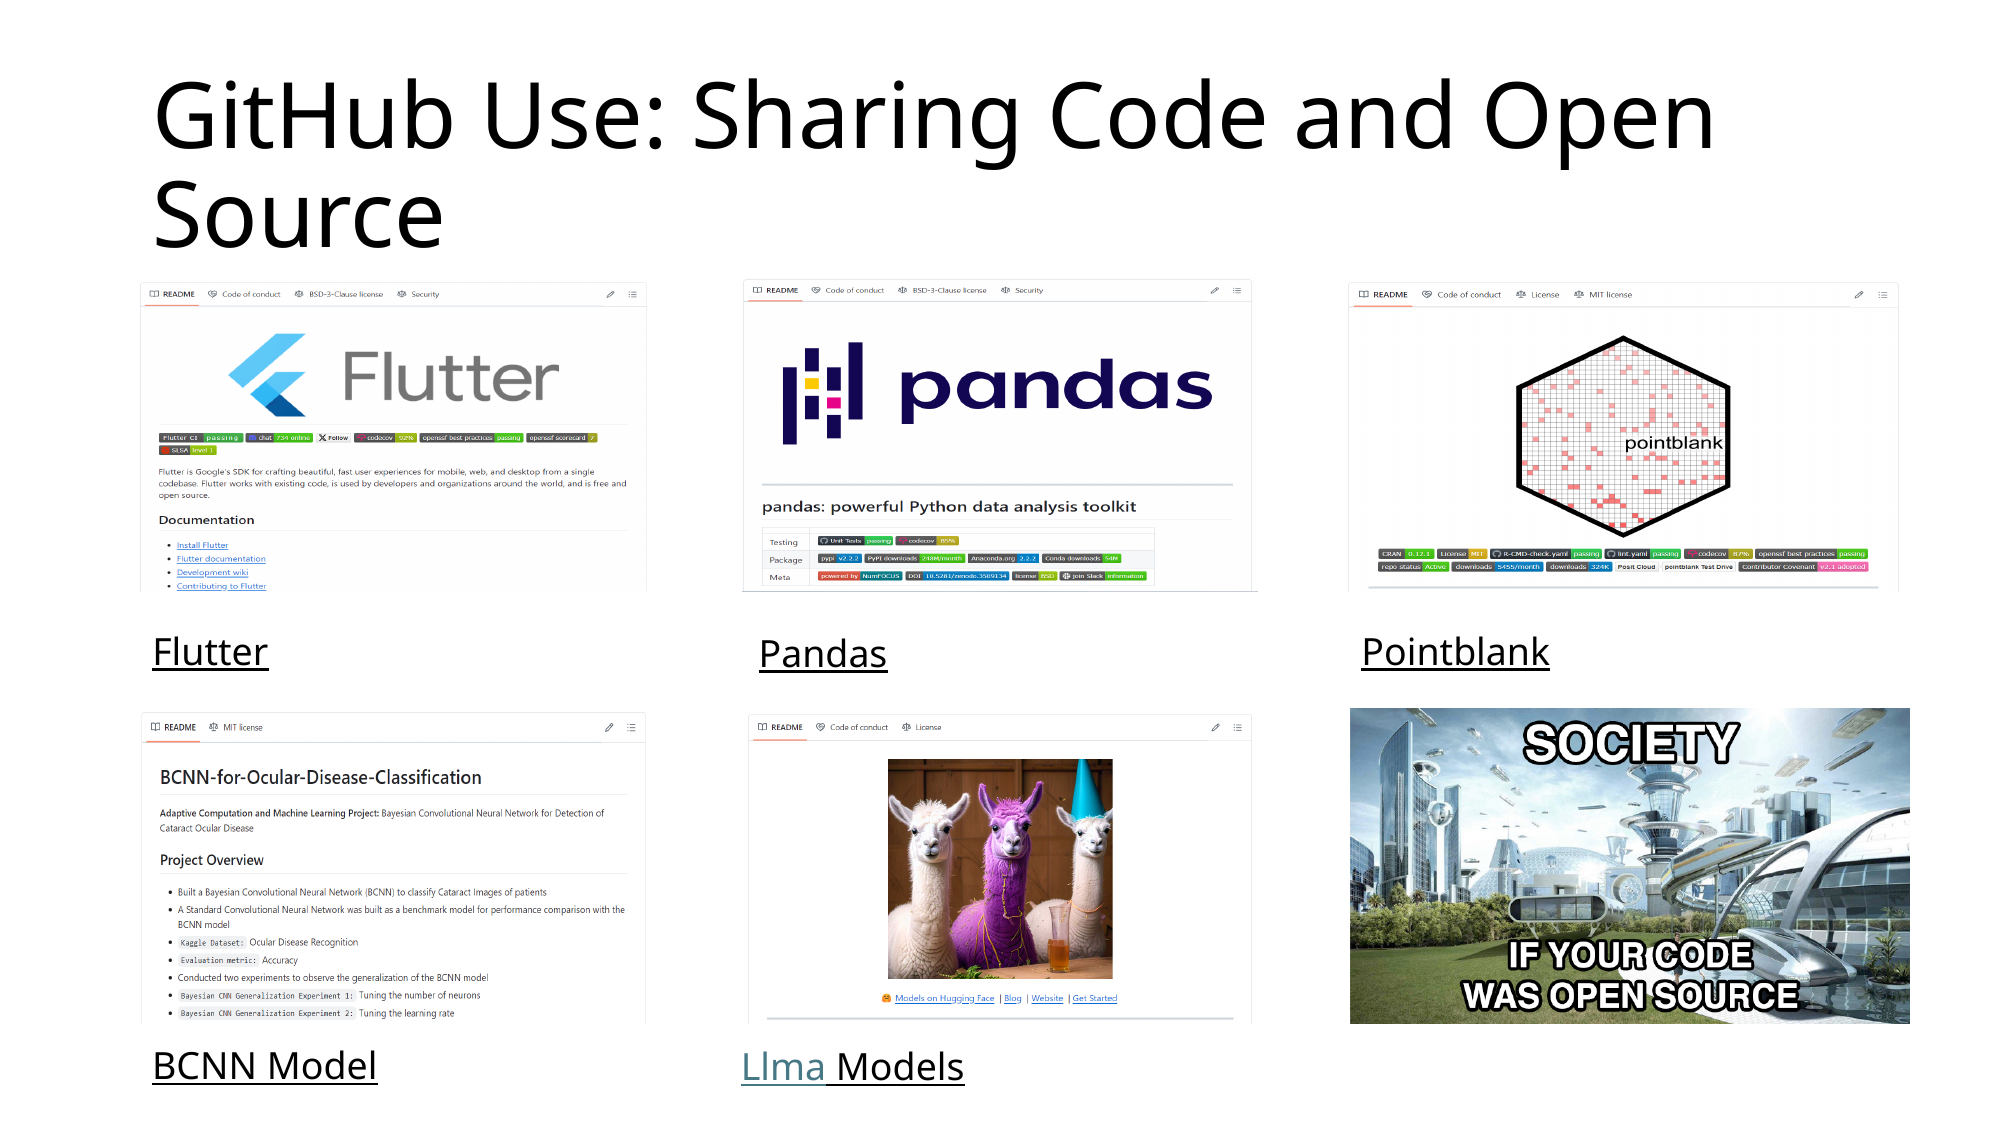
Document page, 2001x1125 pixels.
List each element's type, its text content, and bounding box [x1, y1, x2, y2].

picture [741, 276, 1259, 593]
picture [1349, 708, 1911, 1024]
picture [743, 708, 1260, 1024]
picture [136, 708, 654, 1024]
text_box BCNN Model [137, 1034, 514, 1101]
text_box Llma Models [726, 1035, 1067, 1102]
text_box Flutter [137, 620, 496, 686]
text_box Pointblank [1346, 620, 1828, 686]
picture [1346, 276, 1907, 593]
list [136, 276, 654, 593]
text_box Pandas [743, 622, 1102, 689]
title GitHub Use: Sharing Code and Open Source [137, 59, 1863, 278]
